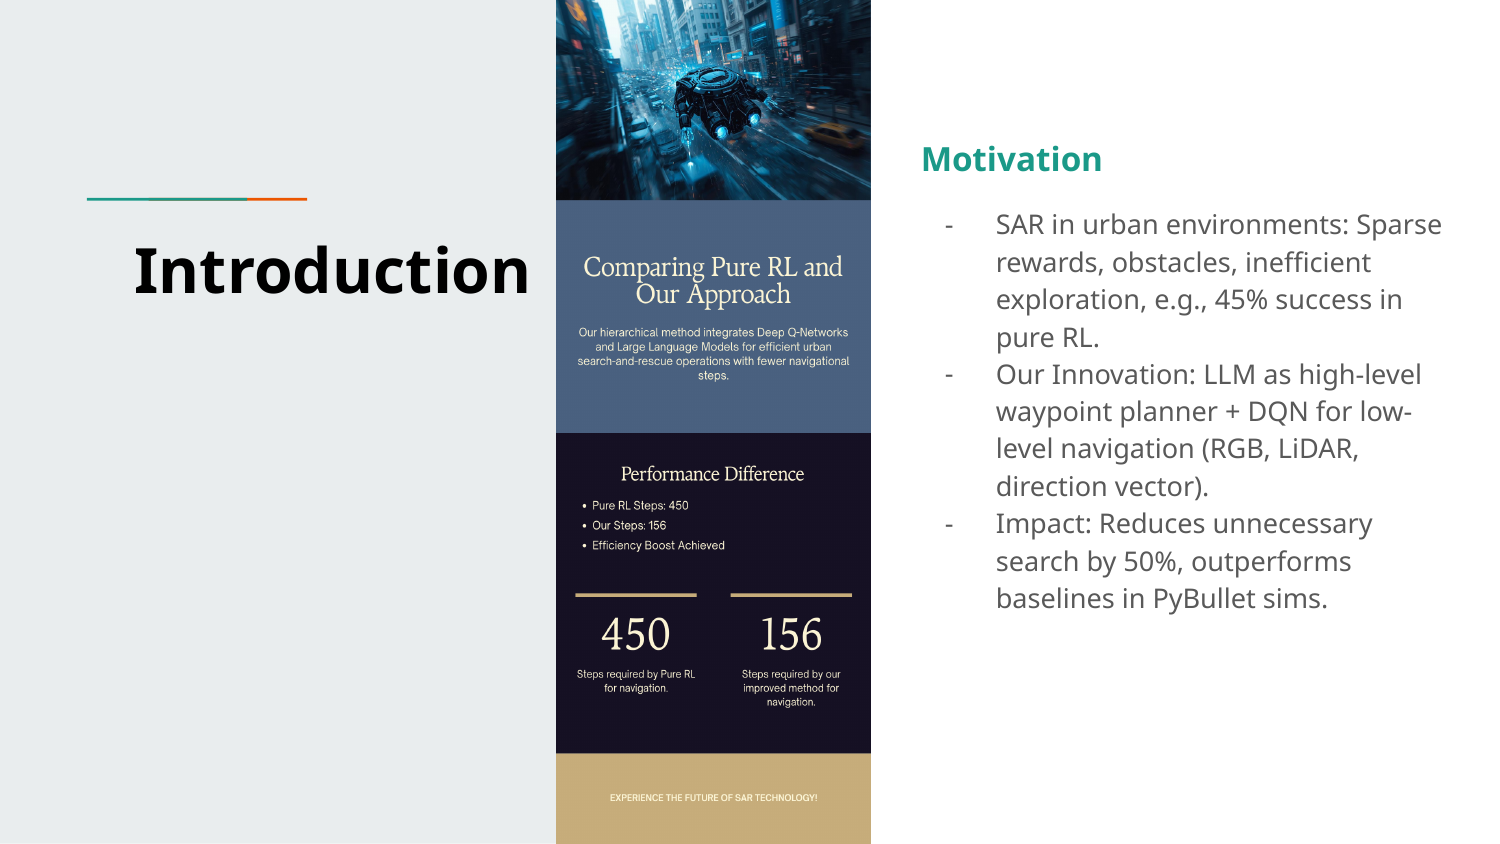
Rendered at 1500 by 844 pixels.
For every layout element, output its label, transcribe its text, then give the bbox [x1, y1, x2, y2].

picture [556, 0, 871, 844]
title Introduction [119, 216, 551, 329]
list Motivation SAR in urban environments: Sparse rewards, obstacles, inefficient exploration, e.g., 45% success in pure RL. Our Innovation: LLM as high-level waypoint planner + DQN for low-level navigation (RGB, LiDAR, direction vector). Impact: Reduces unnecessary search by 50%, outperforms baselines in PyBullet sims. [905, 117, 1460, 727]
